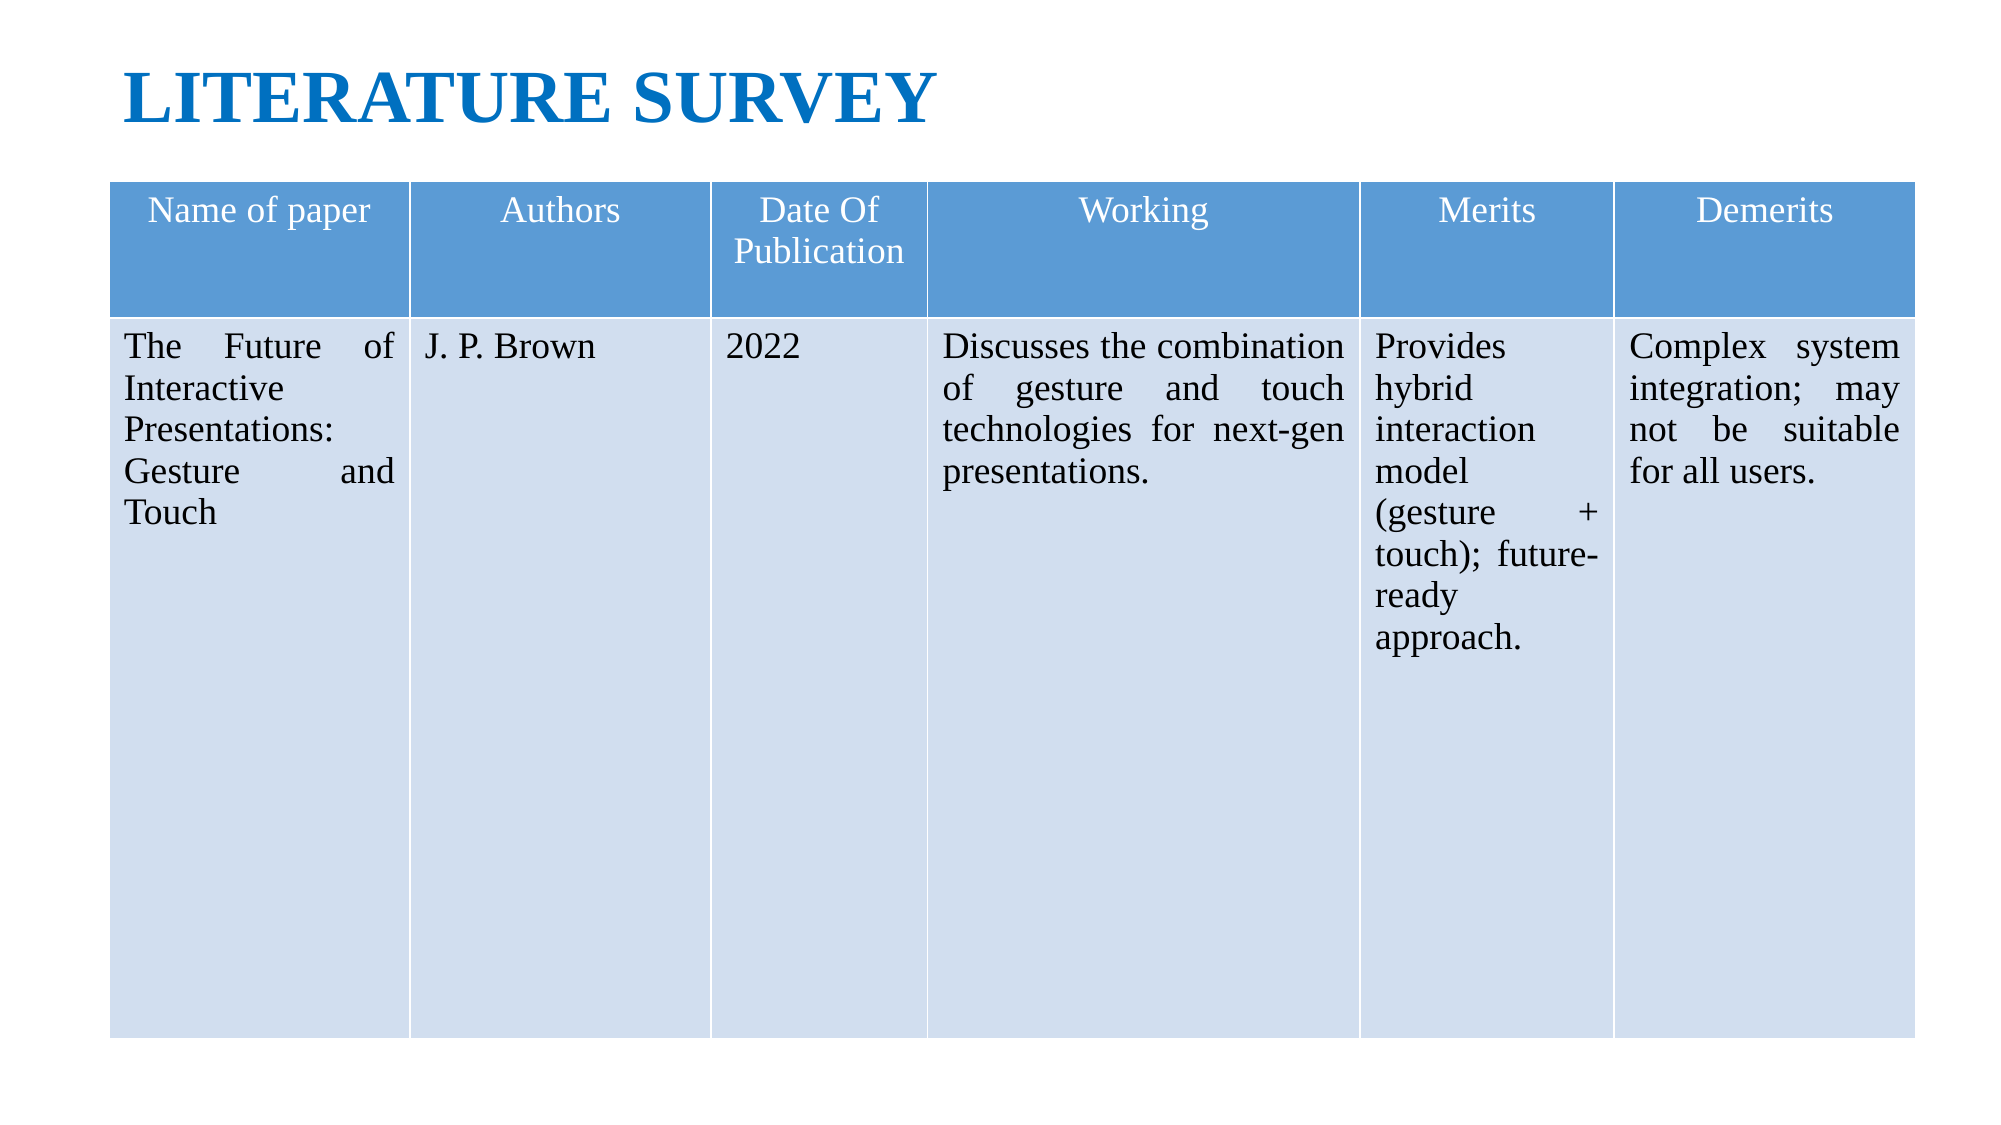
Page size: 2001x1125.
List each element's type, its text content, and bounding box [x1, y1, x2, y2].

table_cell Provides hybrid interaction model (gesture + touch); future-ready approach. [1361, 319, 1613, 1038]
table_header Demerits [1615, 182, 1915, 317]
title LITERATURE SURVEY [108, 0, 1834, 181]
table_cell The Future of Interactive Presentations: Gesture and Touch [110, 319, 409, 1038]
table_header Authors [411, 182, 710, 317]
table_header Name of paper [110, 182, 409, 317]
table_cell J. P. Brown [411, 319, 710, 1038]
table_header Merits [1361, 182, 1613, 317]
table_cell Discusses the combination of gesture and touch technologies for next-gen presentations. [928, 319, 1359, 1038]
table_header Date Of Publication [712, 182, 927, 317]
table_header Working [928, 182, 1359, 317]
table_cell Complex system integration; may not be suitable for all users. [1615, 319, 1915, 1038]
table_cell 2022 [712, 319, 927, 1038]
